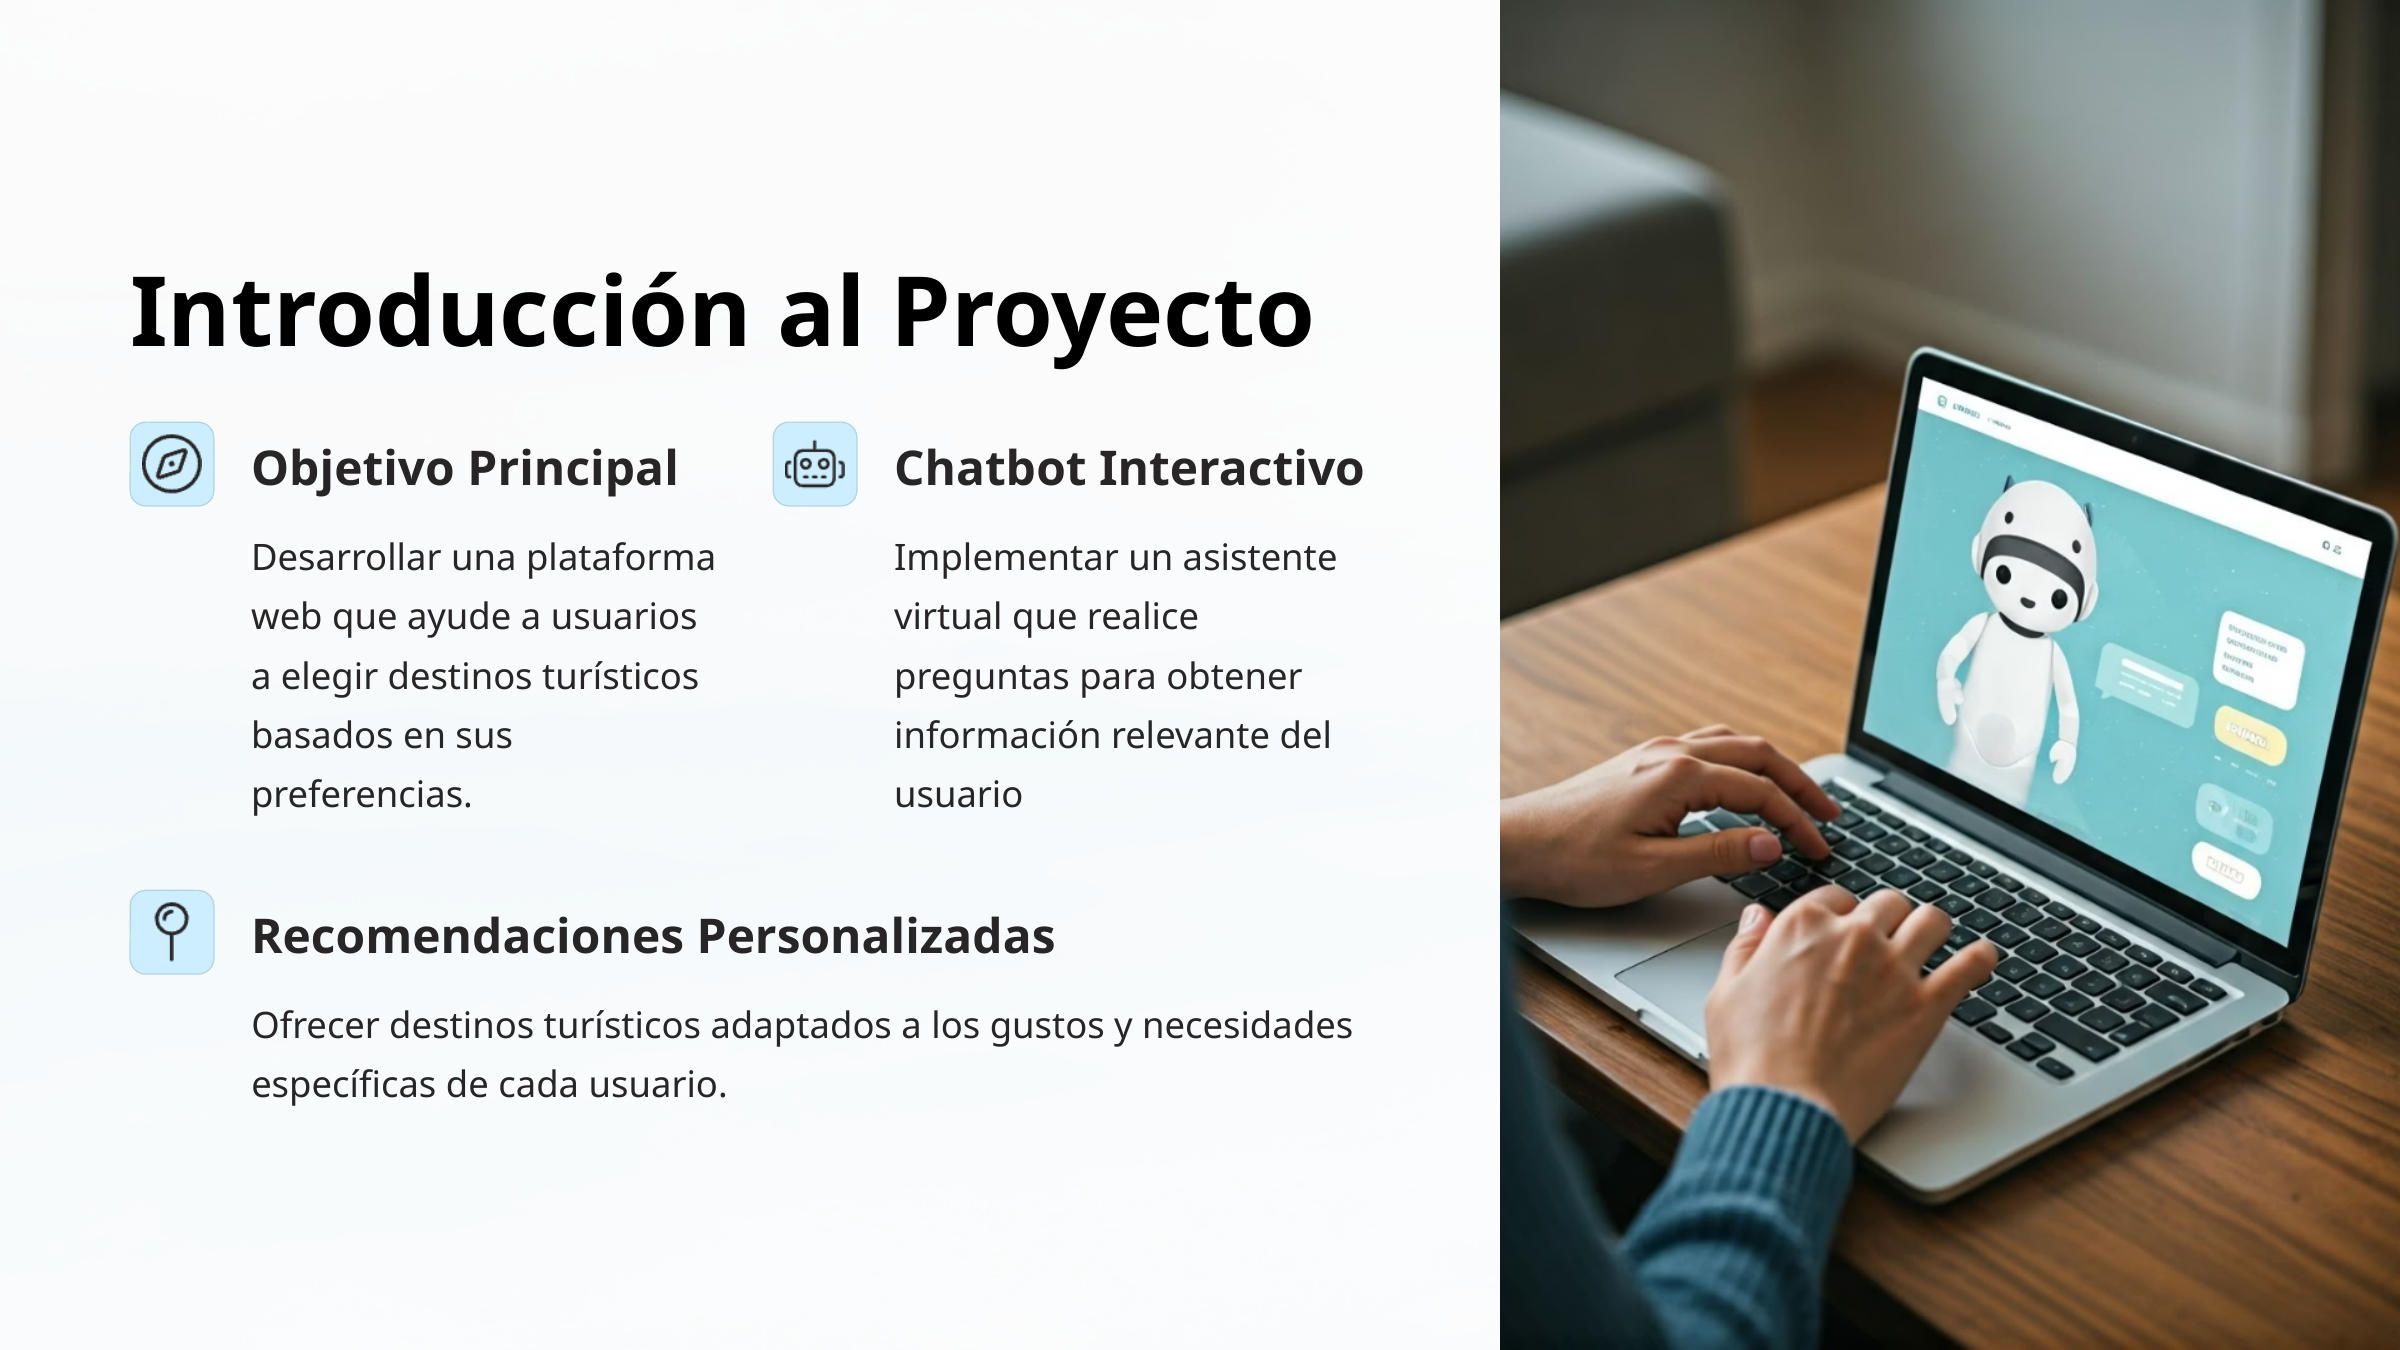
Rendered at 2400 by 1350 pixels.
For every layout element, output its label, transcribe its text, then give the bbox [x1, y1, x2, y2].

text_box Ofrecer destinos turísticos adaptados a los gustos y necesidades específicas de cada usuario. [251, 986, 1370, 1106]
picture [142, 895, 202, 969]
picture [1499, 0, 2400, 1350]
text_box [130, 422, 214, 506]
text_box [773, 422, 857, 506]
text_box Implementar un asistente virtual que realice preguntas para obtener información relevante del usuario [894, 518, 1370, 816]
text_box Desarrollar una plataforma web que ayude a usuarios a elegir destinos turísticos basados en sus preferencias. [251, 518, 727, 816]
picture [142, 427, 202, 501]
text_box Chatbot Interactivo [894, 434, 1370, 496]
text_box [130, 890, 214, 975]
picture [785, 427, 845, 501]
text_box Introducción al Proyecto [130, 244, 1236, 367]
text_box Recomendaciones Personalizadas [251, 903, 1006, 965]
text_box Objetivo Principal [251, 434, 727, 496]
